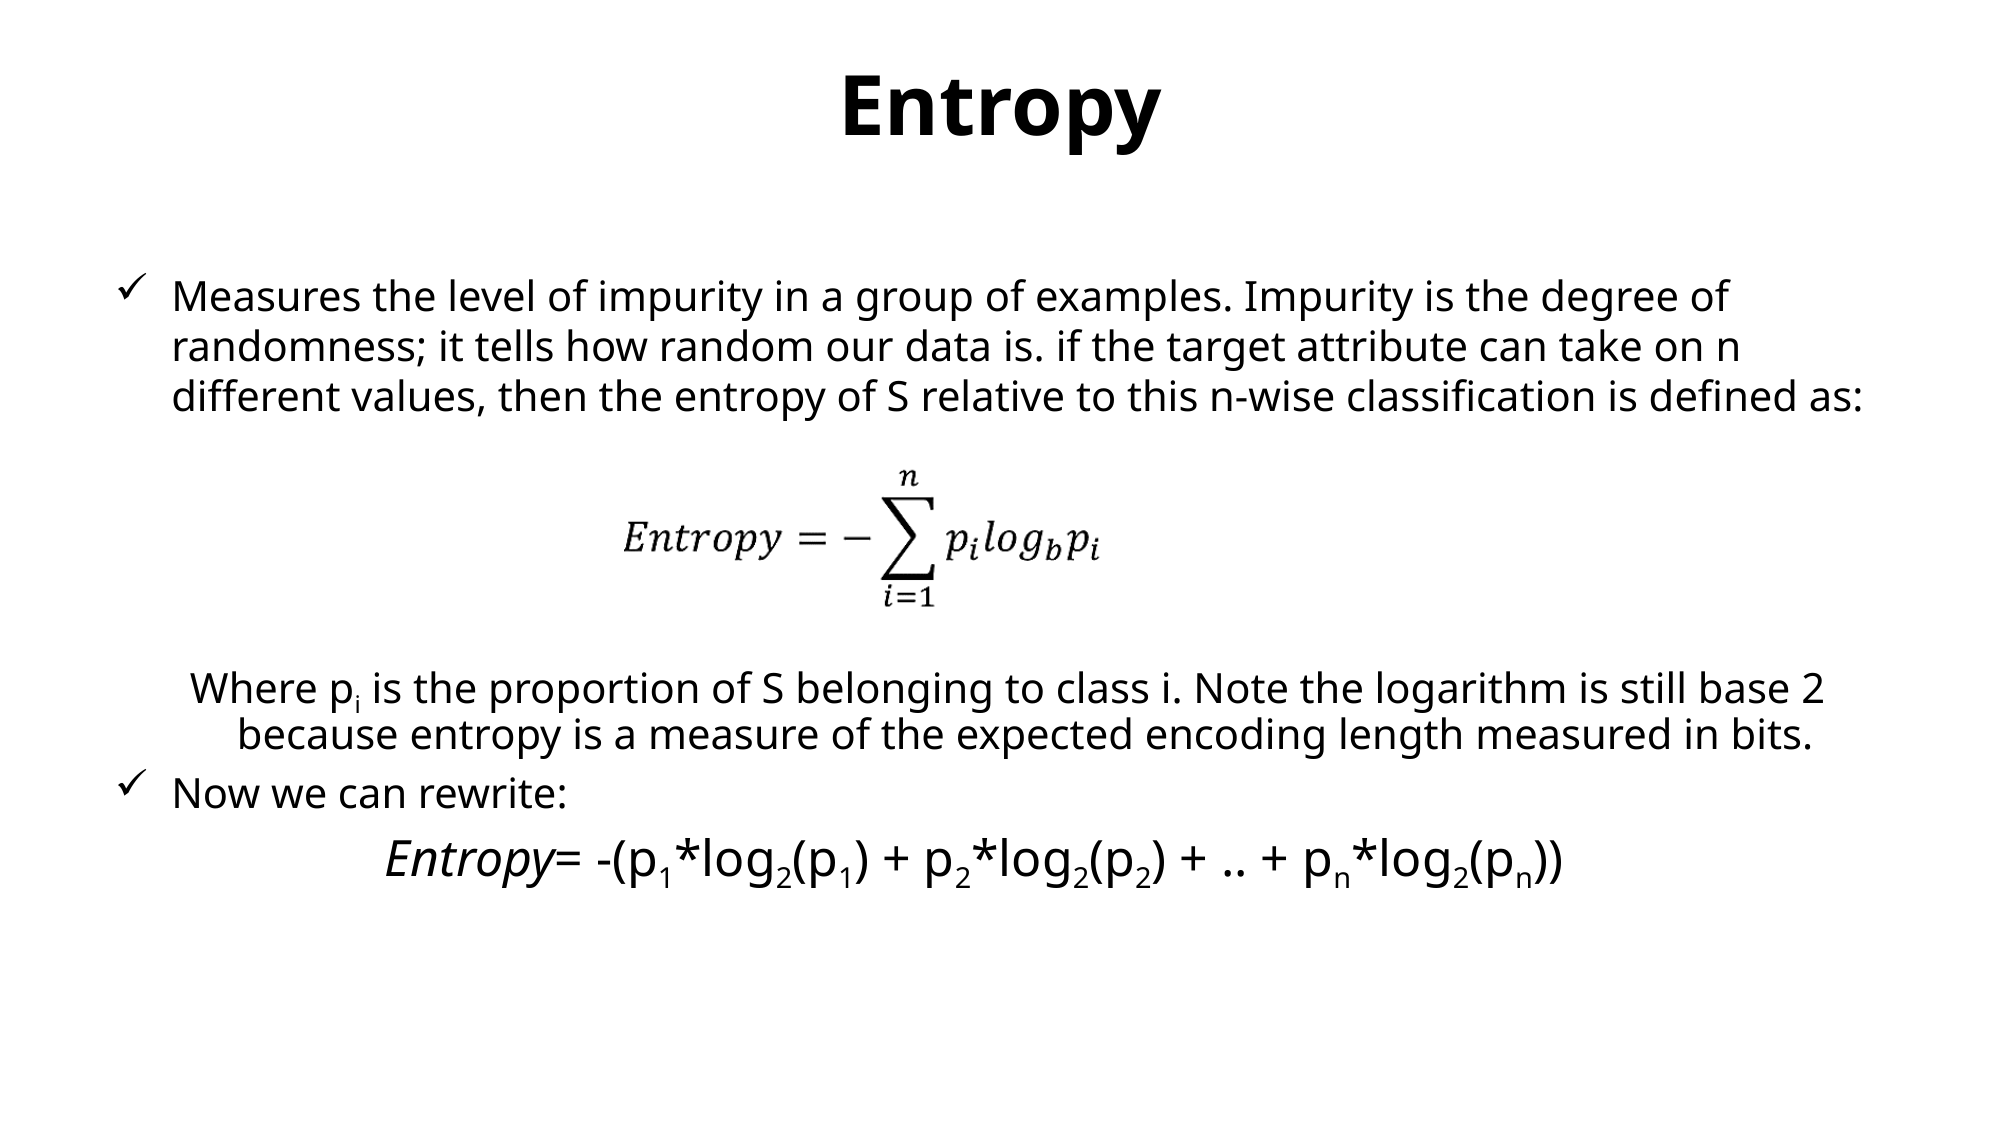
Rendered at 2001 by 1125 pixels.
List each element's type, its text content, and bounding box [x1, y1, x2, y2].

list Measures the level of impurity in a group of examples. Impurity is the degree of randomness; it tells how random our data is. if the target attribute can take on n different values, then the entropy of S relative to this n-wise classification is defined as: Where pi is the proportion of S belonging to class i. Note the logarithm is still base 2 because entropy is a measure of the expected encoding length measured in bits. Now we can rewrite: Entropy= -(p1*log2(p1) + p2*log2(p2) + .. + pn*log2(pn)) [99, 262, 1900, 1005]
title Entropy [99, 45, 1900, 233]
picture [624, 437, 1111, 615]
